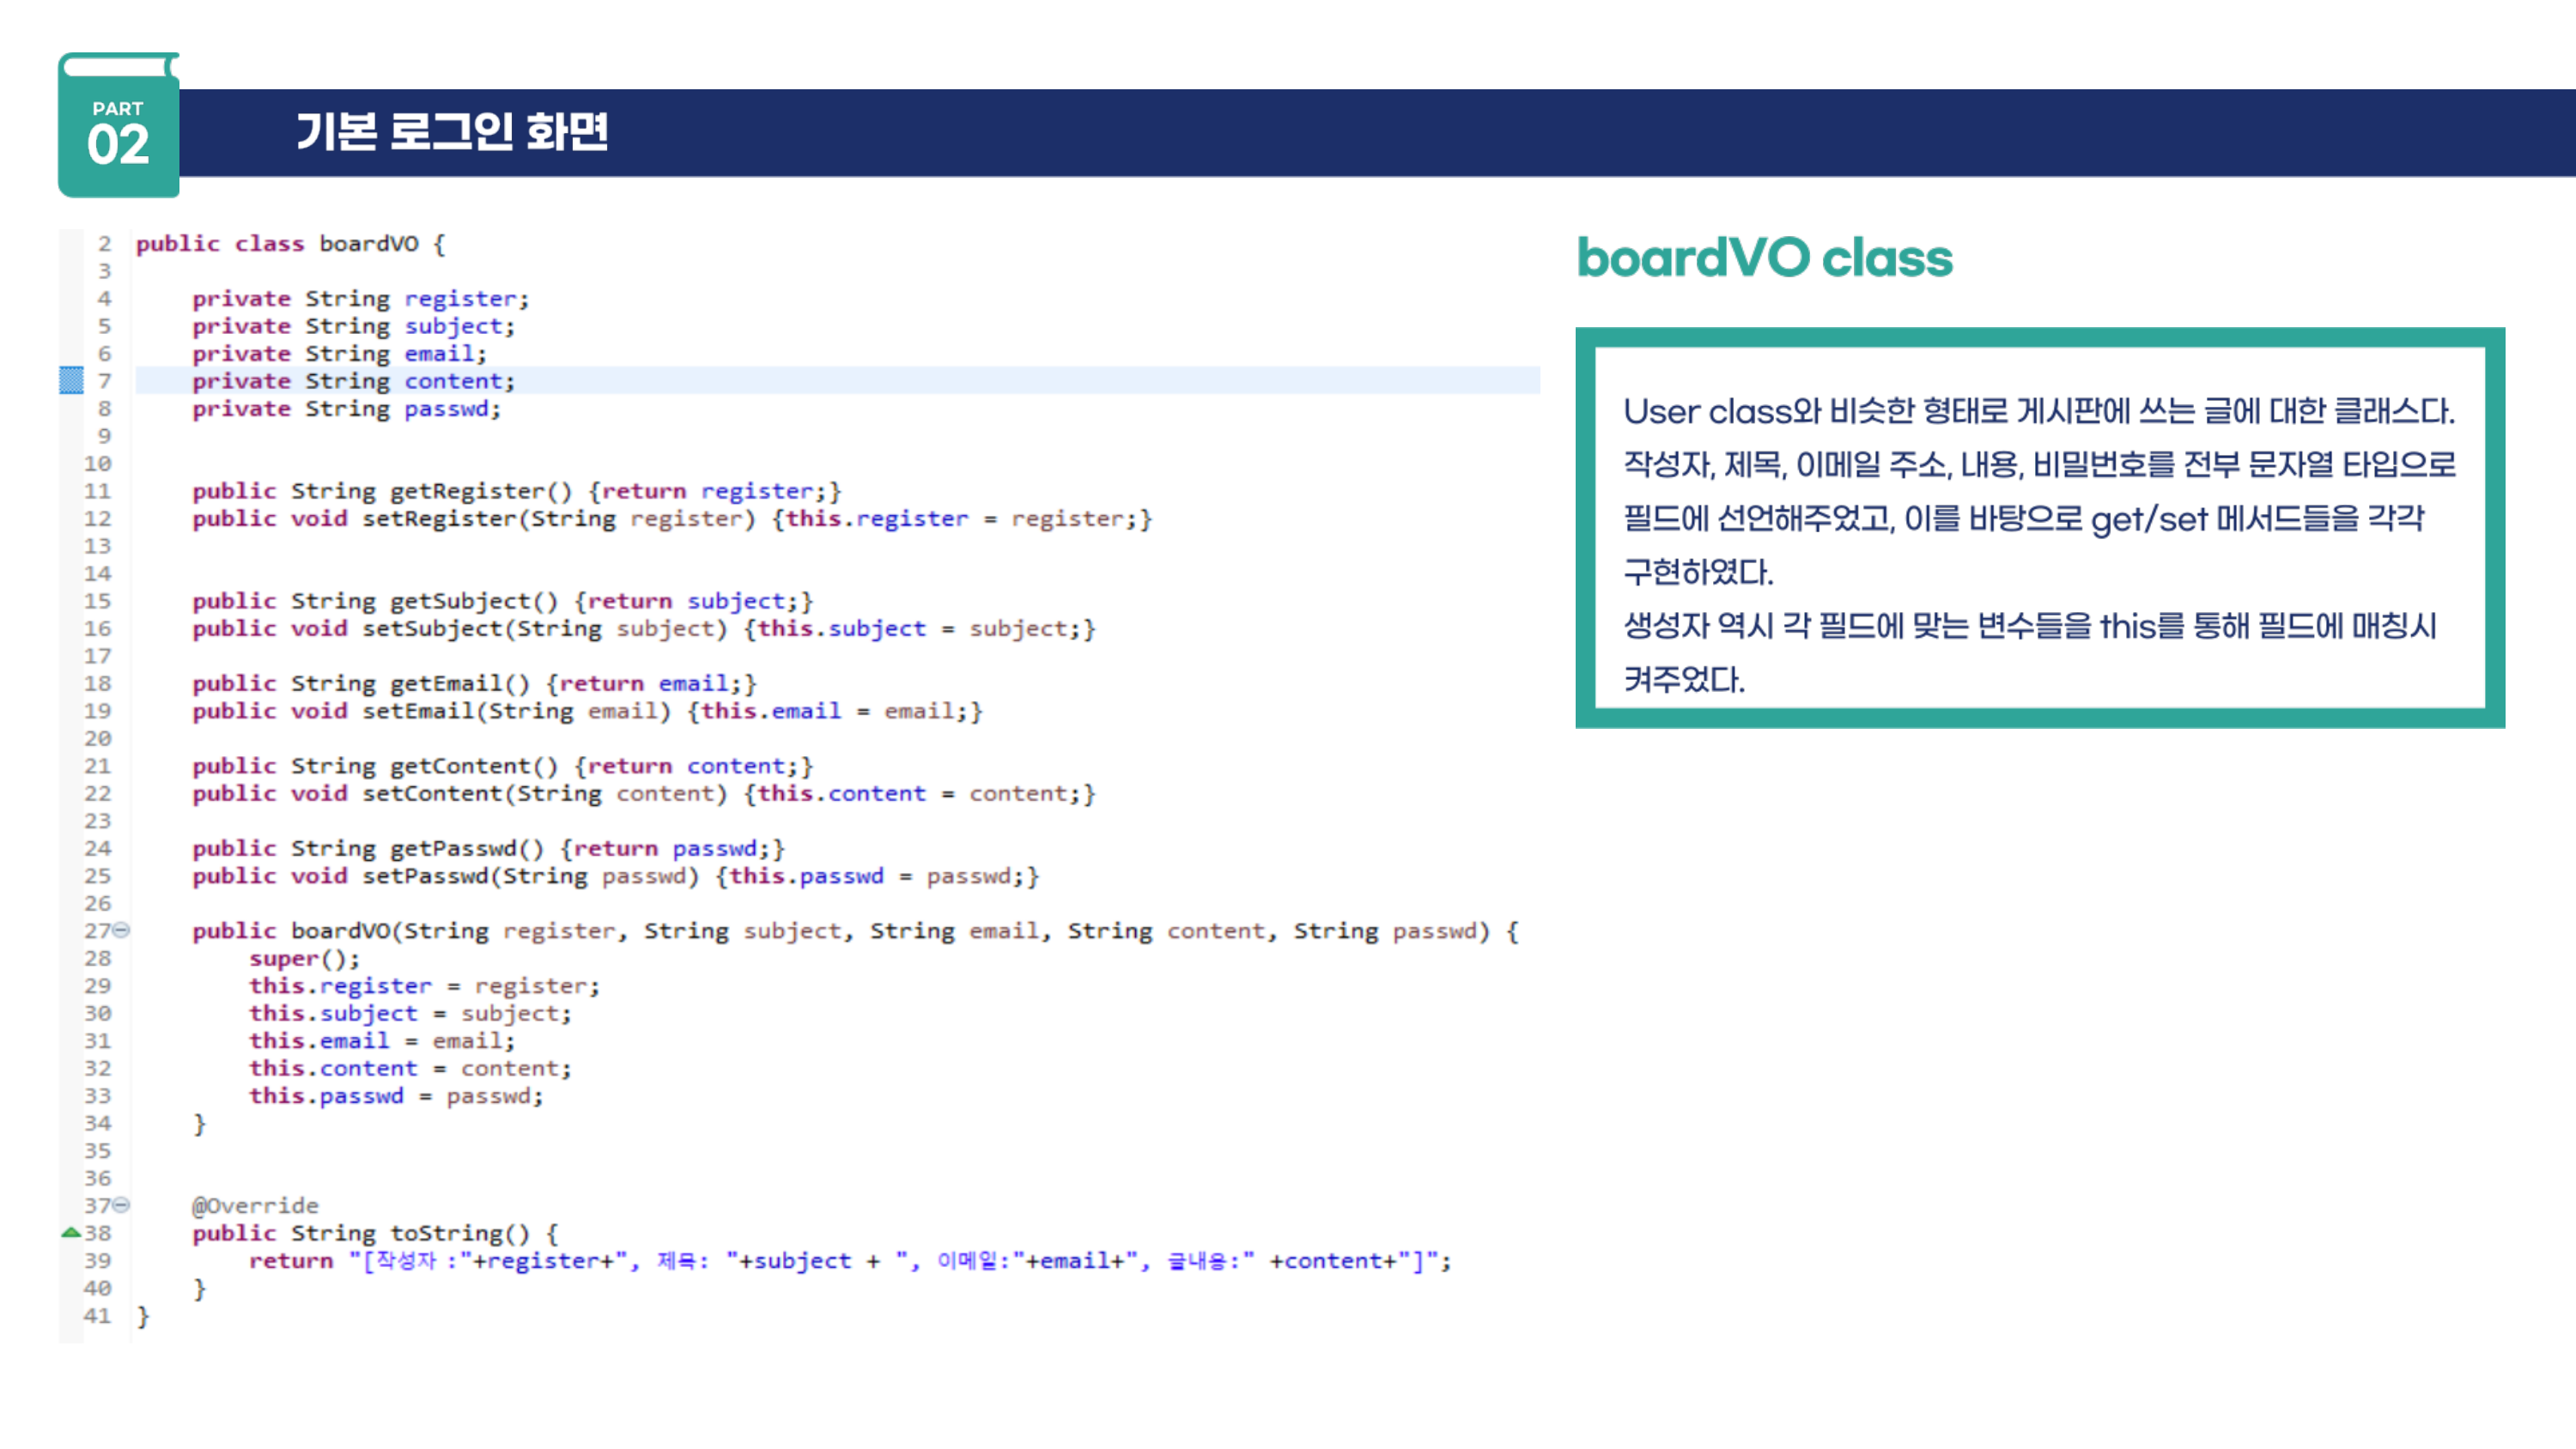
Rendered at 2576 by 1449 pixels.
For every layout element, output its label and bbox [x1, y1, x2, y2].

picture [68, 87, 749, 214]
text_box [751, 89, 2576, 178]
text_box [58, 52, 179, 198]
text_box [1575, 327, 2506, 730]
picture [1613, 385, 2485, 787]
text_box [58, 229, 1540, 1343]
picture [1559, 211, 1998, 335]
